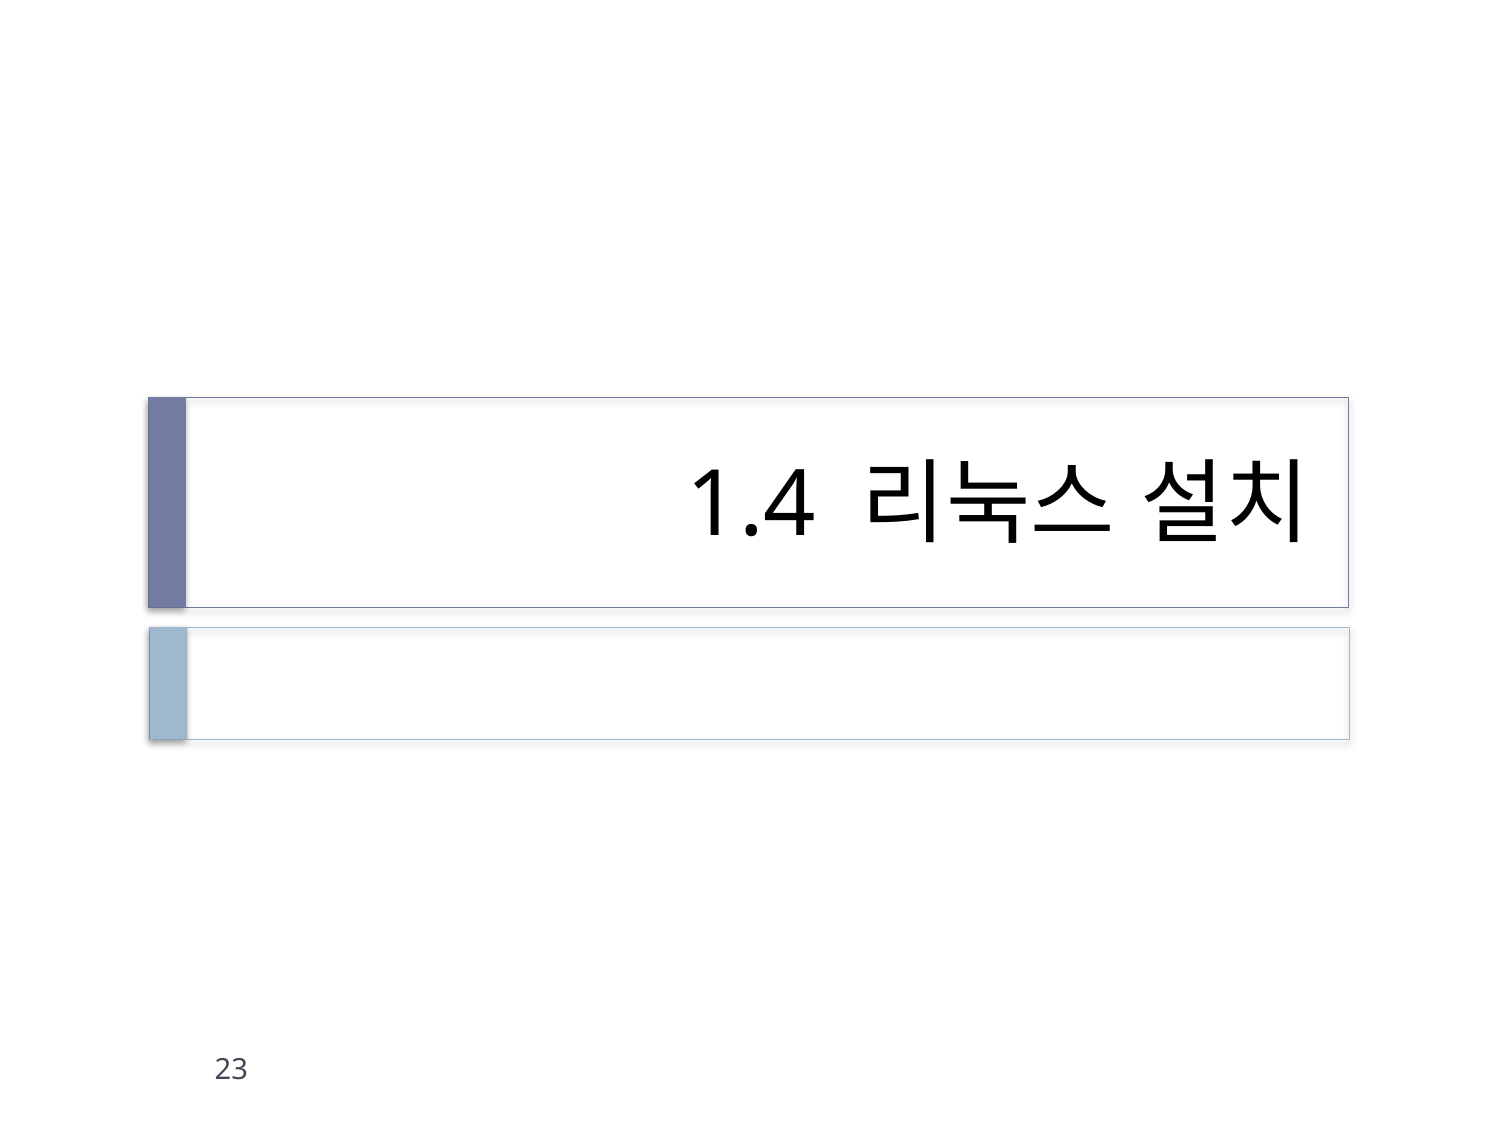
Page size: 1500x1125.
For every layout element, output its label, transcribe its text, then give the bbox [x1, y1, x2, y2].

title 1.4 리눅스 설치 [200, 436, 1325, 599]
slide_number 23 [199, 1042, 400, 1103]
